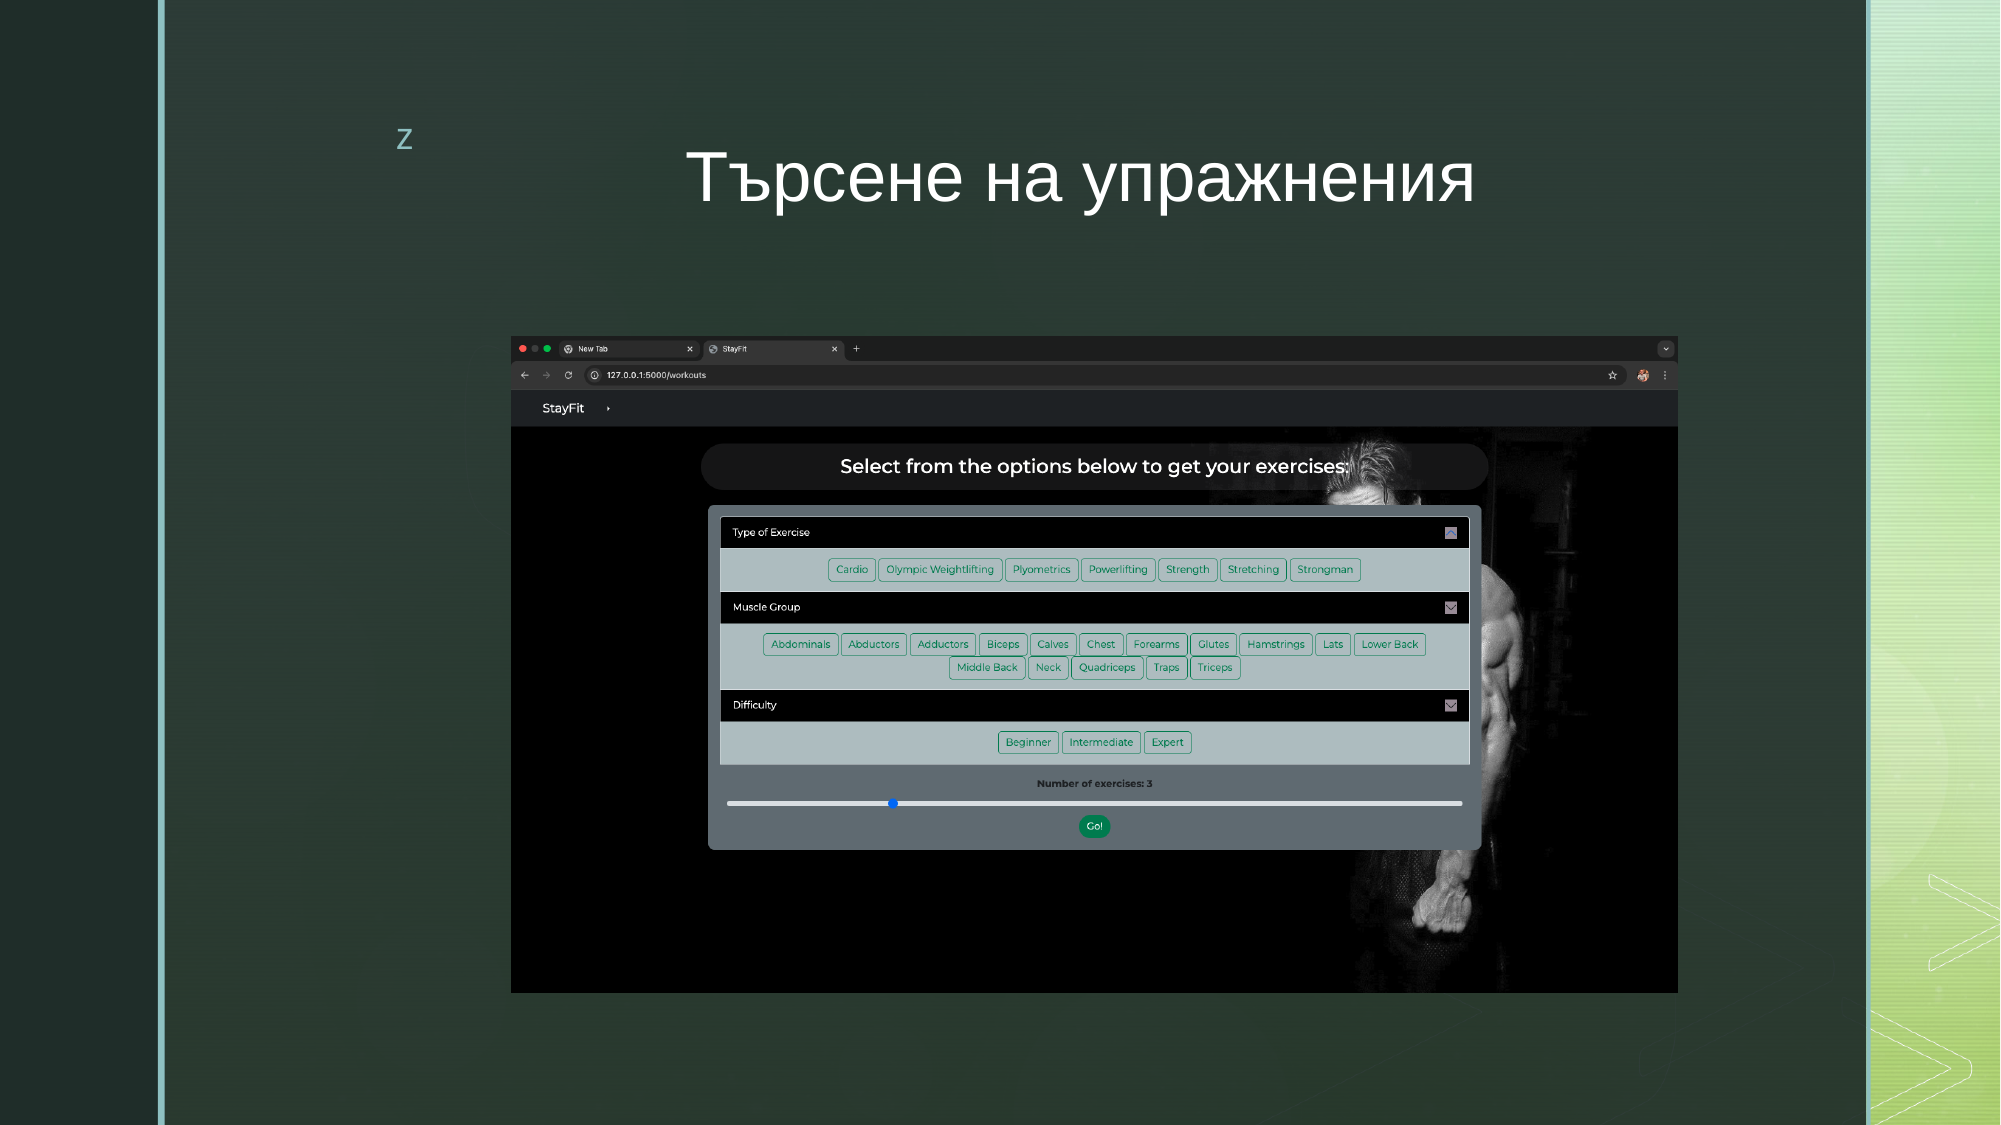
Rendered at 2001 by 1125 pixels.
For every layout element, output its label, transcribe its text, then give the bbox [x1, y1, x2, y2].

picture [1871, 0, 2001, 1125]
title Търсене на упражнения [428, 132, 1734, 310]
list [511, 336, 1678, 993]
